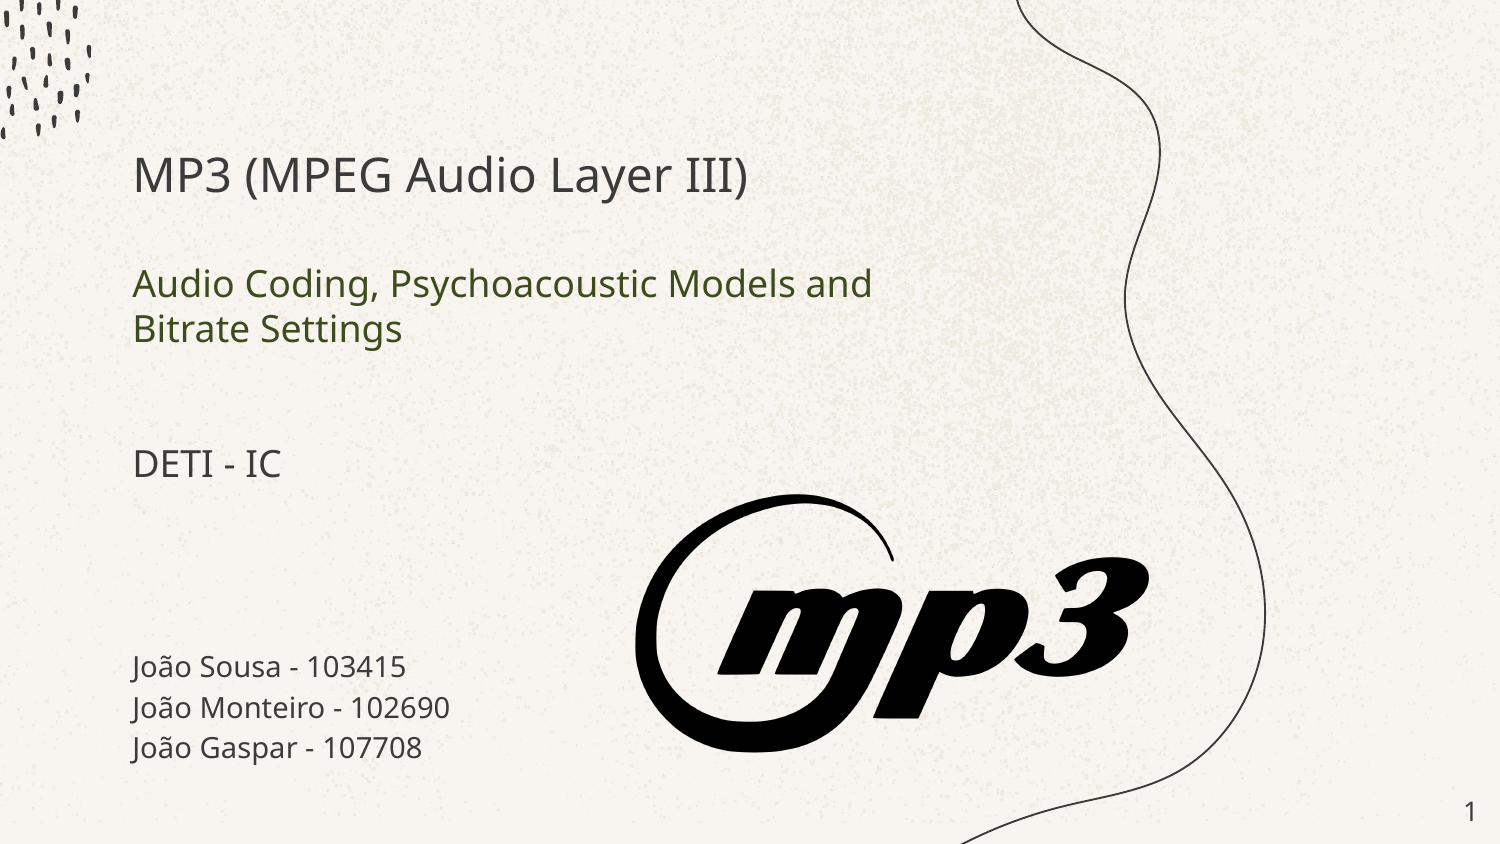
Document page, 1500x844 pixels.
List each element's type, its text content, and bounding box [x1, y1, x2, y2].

picture [634, 493, 1150, 754]
subtitle João Sousa - 103415 João Monteiro - 102690 João Gaspar - 107708 [117, 259, 526, 780]
title MP3 (MPEG Audio Layer III) Audio Coding, Psychoacoustic Models and Bitrate Settings DETI - IC [117, 129, 900, 500]
slide_number ‹#› [1403, 779, 1494, 844]
